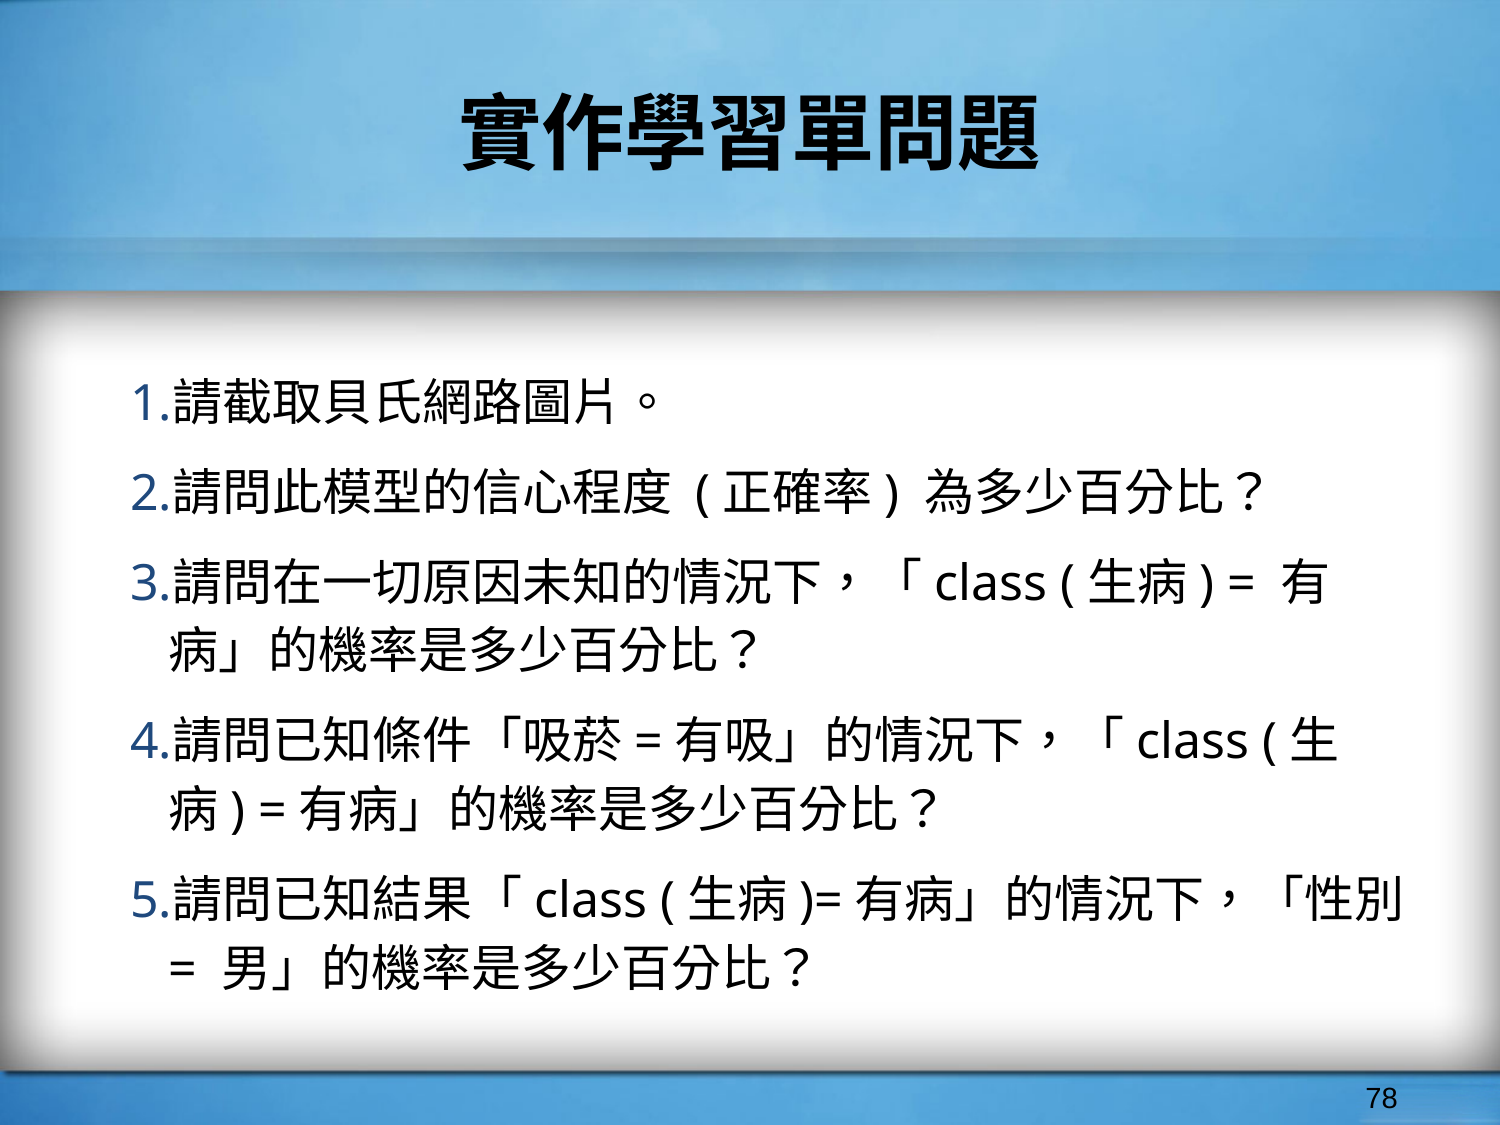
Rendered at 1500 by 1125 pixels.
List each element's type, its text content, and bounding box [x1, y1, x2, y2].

picture [0, 0, 1500, 1125]
slide_number ‹#› [1350, 1074, 1488, 1118]
list 請截取貝氏網路圖片。 請問此模型的信心程度 (正確率) 為多少百分比？ 請問在一切原因未知的情況下，「class (生病) = 有病」的機率是多少百分比？ 請問已知條件「吸菸=有吸」的情況下，「class (生病) =有病」的機率是多少百分比？ 請問已知結果「class (生病)=有病」的情況下，「性別 = 男」的機率是多少百分比？ [78, 292, 1422, 1066]
title 實作學習單問題 [78, 27, 1422, 232]
